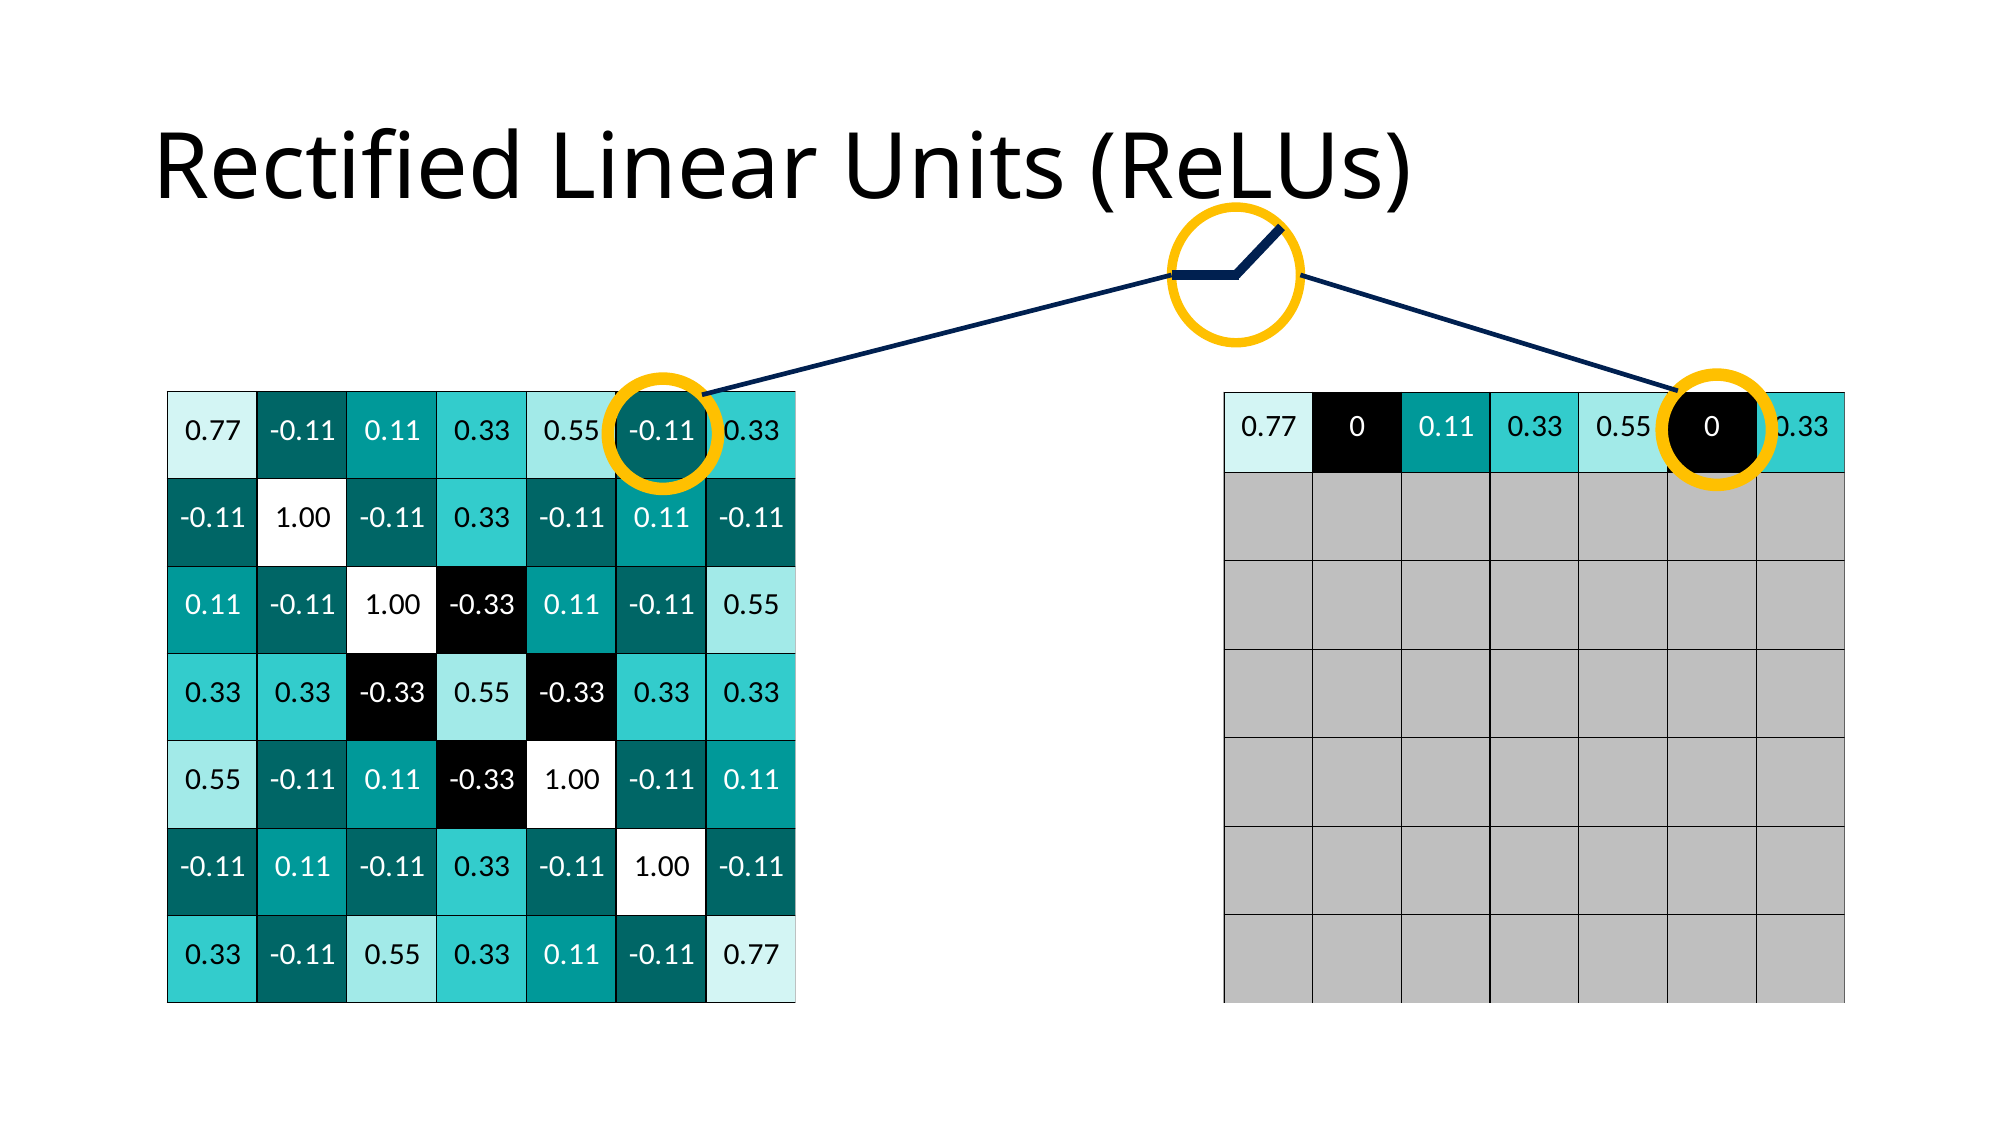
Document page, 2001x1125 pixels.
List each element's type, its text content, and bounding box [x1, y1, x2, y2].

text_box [607, 207, 1772, 489]
title Rectified Linear Units (ReLUs) [137, 59, 1863, 278]
picture [166, 390, 797, 1004]
picture [1223, 391, 1846, 1004]
